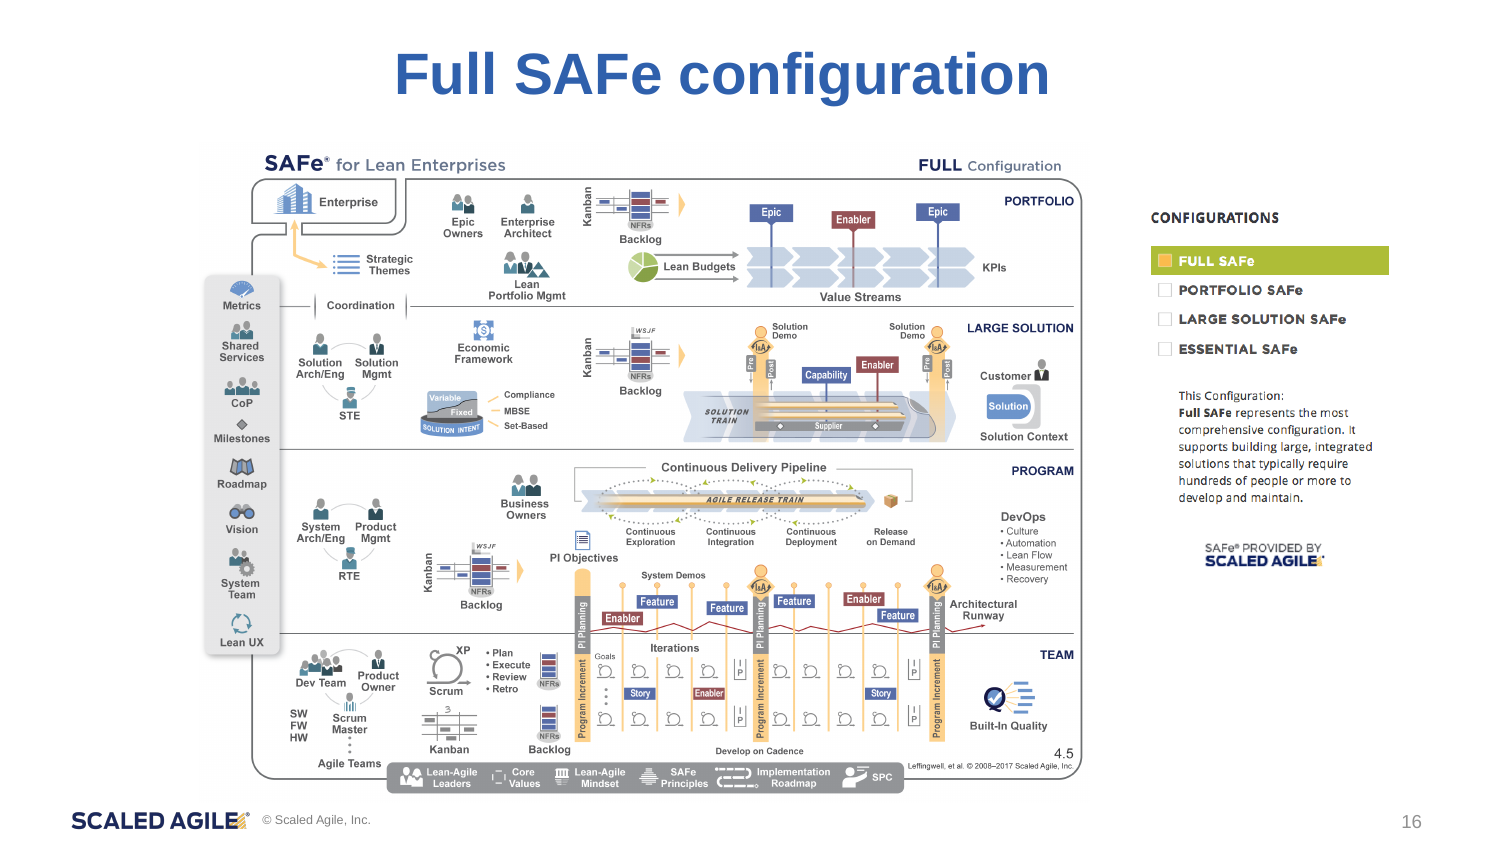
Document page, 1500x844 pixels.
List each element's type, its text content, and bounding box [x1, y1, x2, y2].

picture [69, 809, 254, 831]
text_box Full SAFe configuration [0, 36, 1473, 86]
picture [1145, 203, 1402, 609]
picture [199, 142, 1090, 803]
